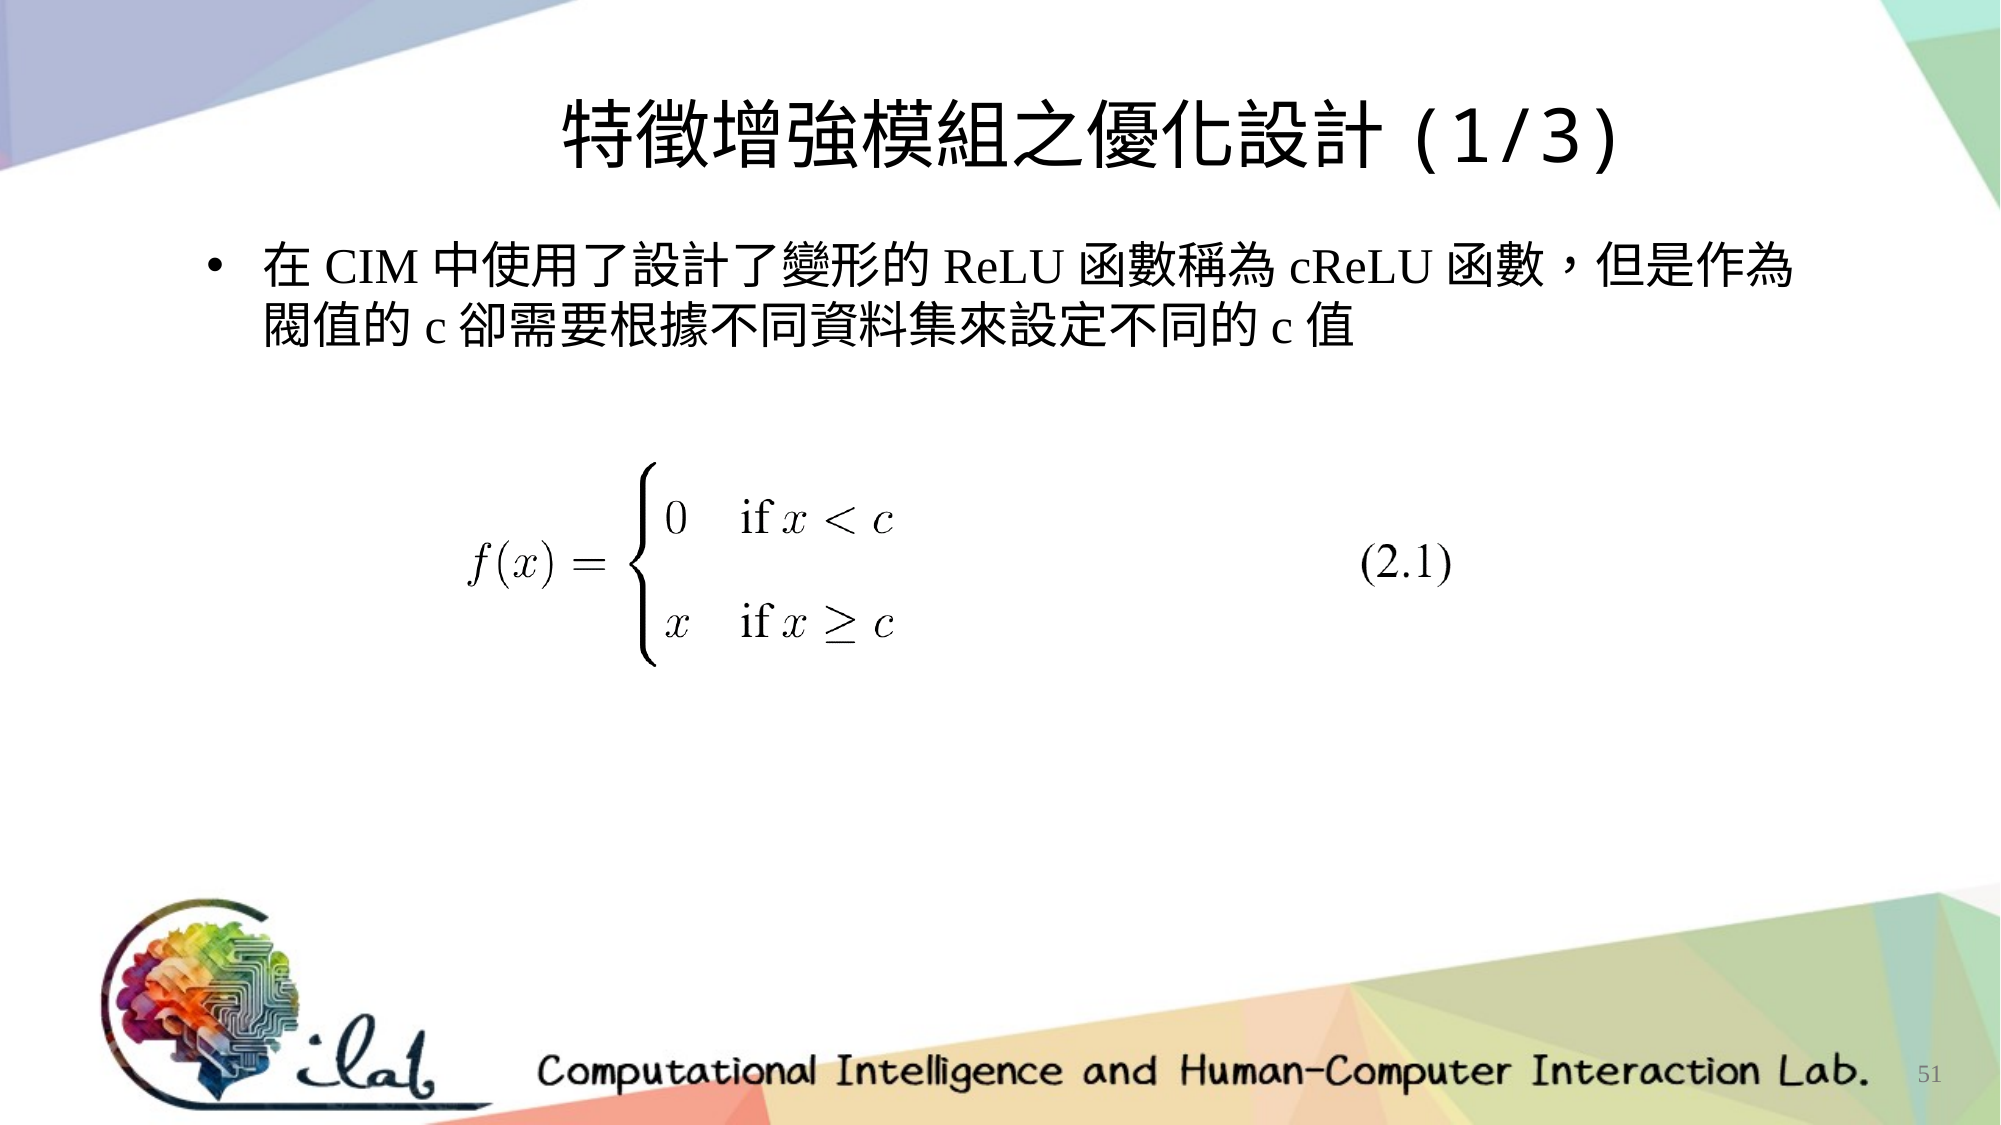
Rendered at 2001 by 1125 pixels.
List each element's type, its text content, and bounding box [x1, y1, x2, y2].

slide_number 51 [1507, 1042, 1958, 1103]
picture [0, 0, 2001, 1125]
text_box 特徵增強模組之優化設計(1/3) [545, 80, 1644, 186]
text_box 在CIM中使用了設計了變形的ReLU函數稱為cReLU函數，但是作為閥值的c卻需要根據不同資料集來設定不同的c值 [191, 226, 1835, 422]
